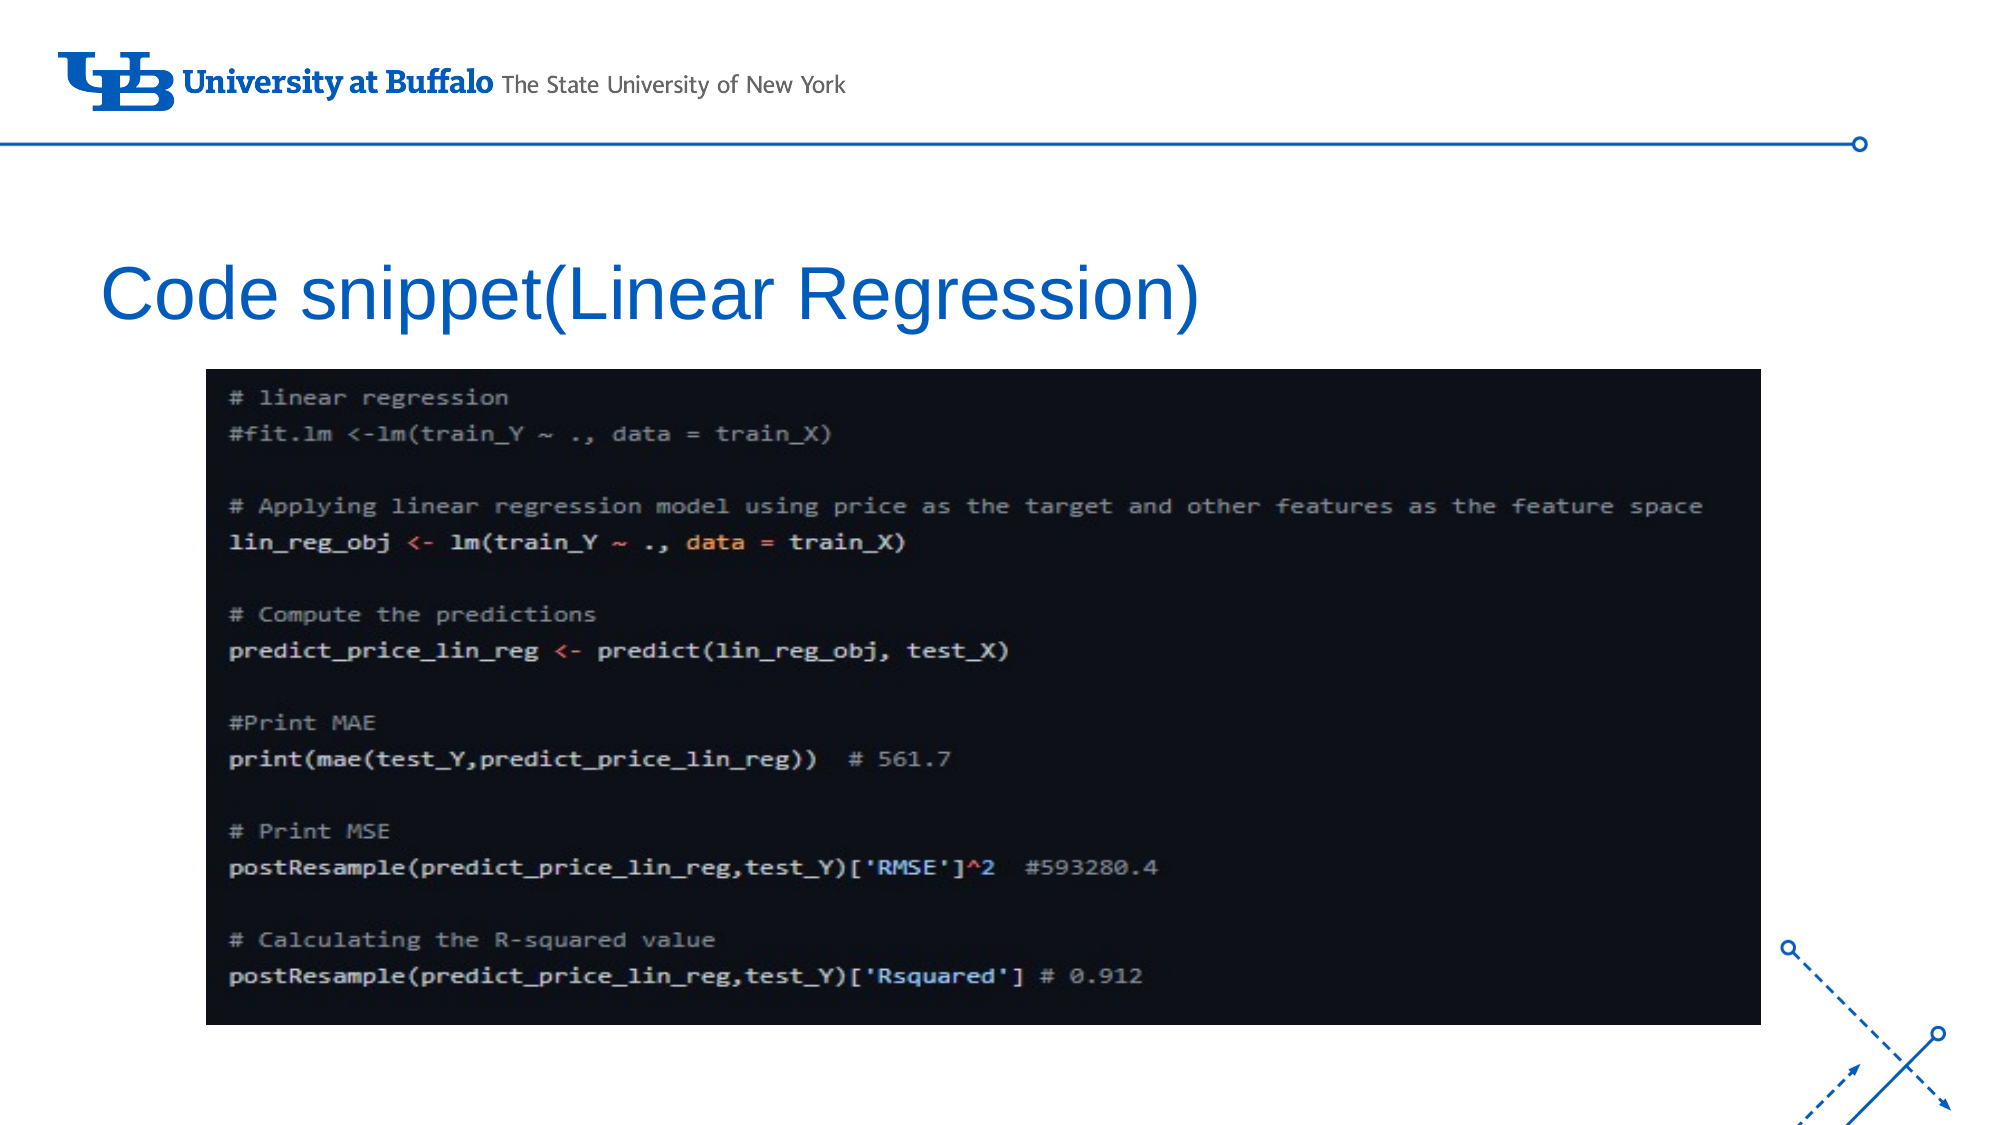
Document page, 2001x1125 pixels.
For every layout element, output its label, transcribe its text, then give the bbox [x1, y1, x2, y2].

picture [0, 0, 2001, 1125]
title Code snippet(Linear Regression) [92, 245, 1234, 344]
